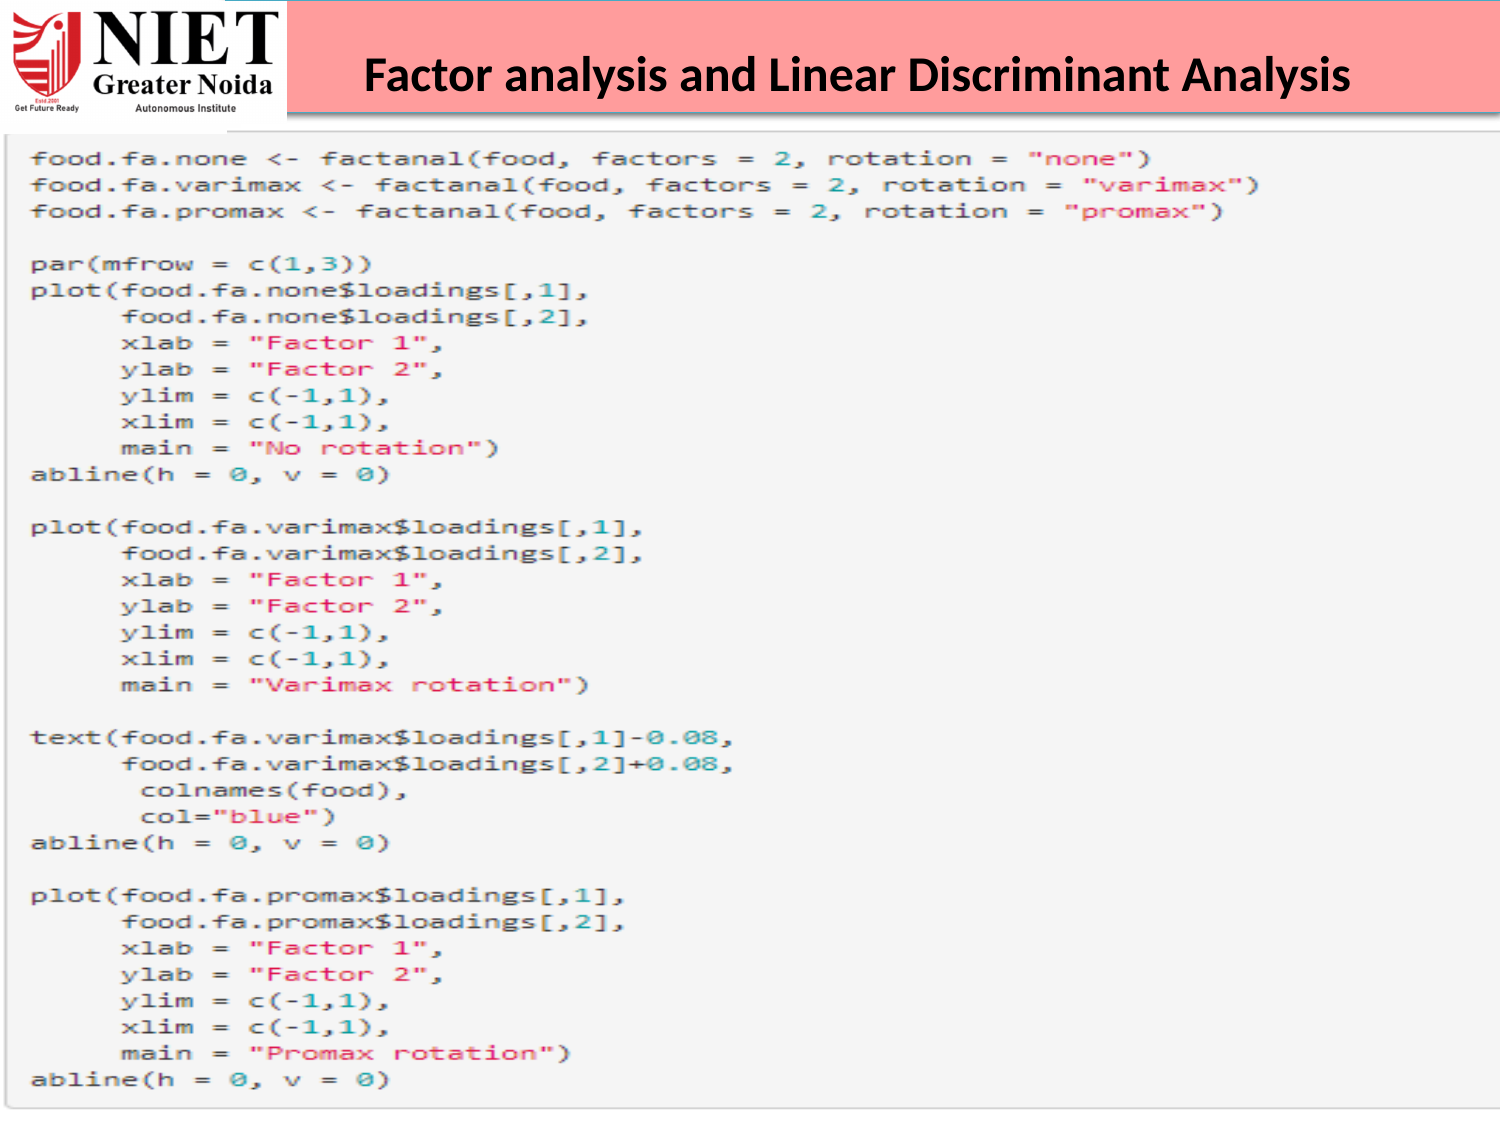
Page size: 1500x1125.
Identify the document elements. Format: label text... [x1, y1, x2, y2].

picture [0, 0, 1500, 1121]
text_box Factor analysis and Linear Discriminant Analysis [288, 0, 1500, 113]
